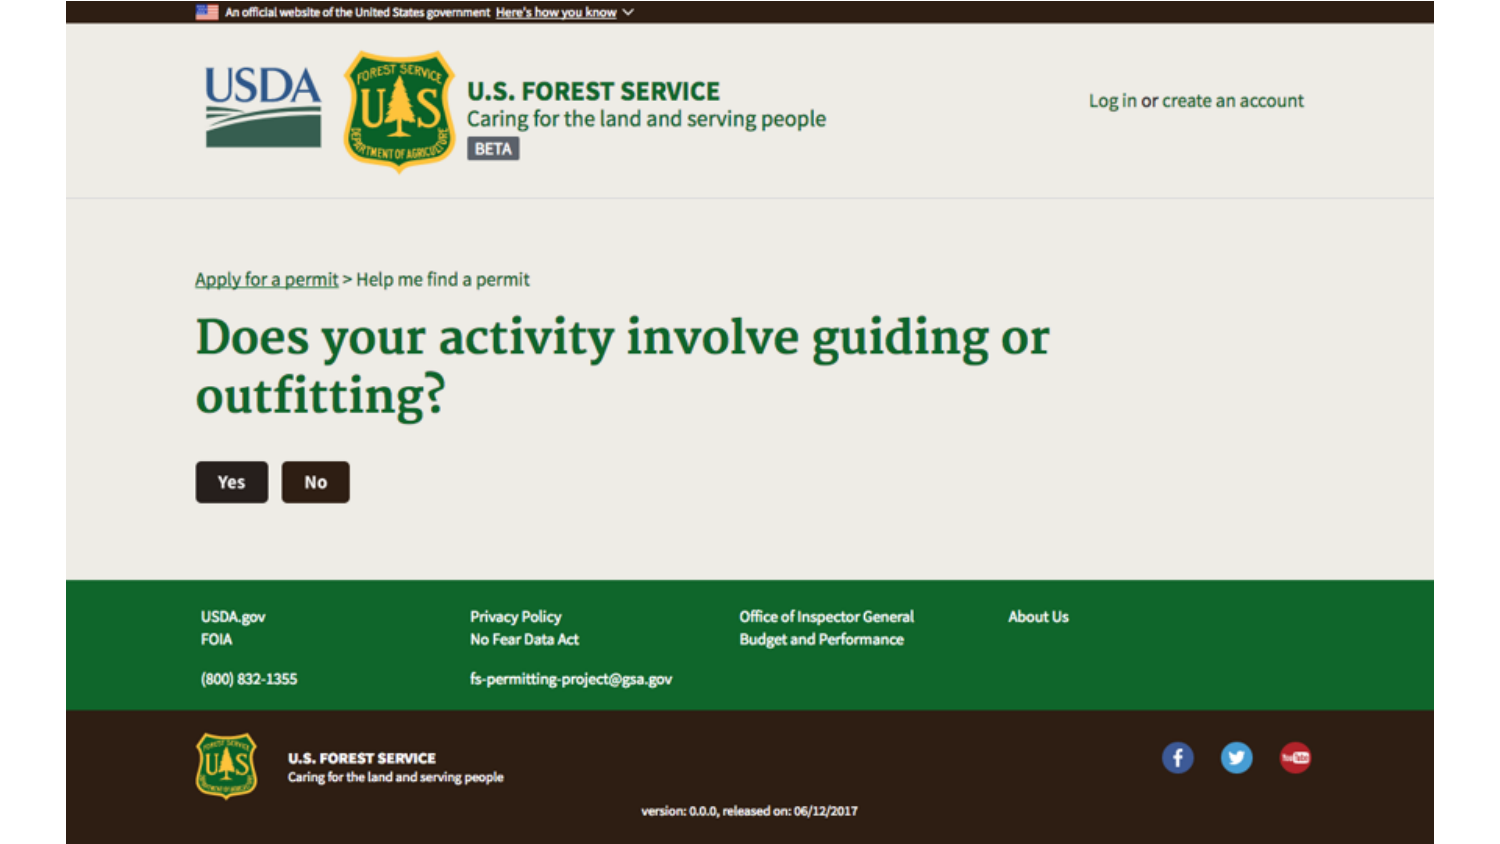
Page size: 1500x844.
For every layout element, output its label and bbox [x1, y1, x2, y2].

list [66, 1, 1434, 844]
